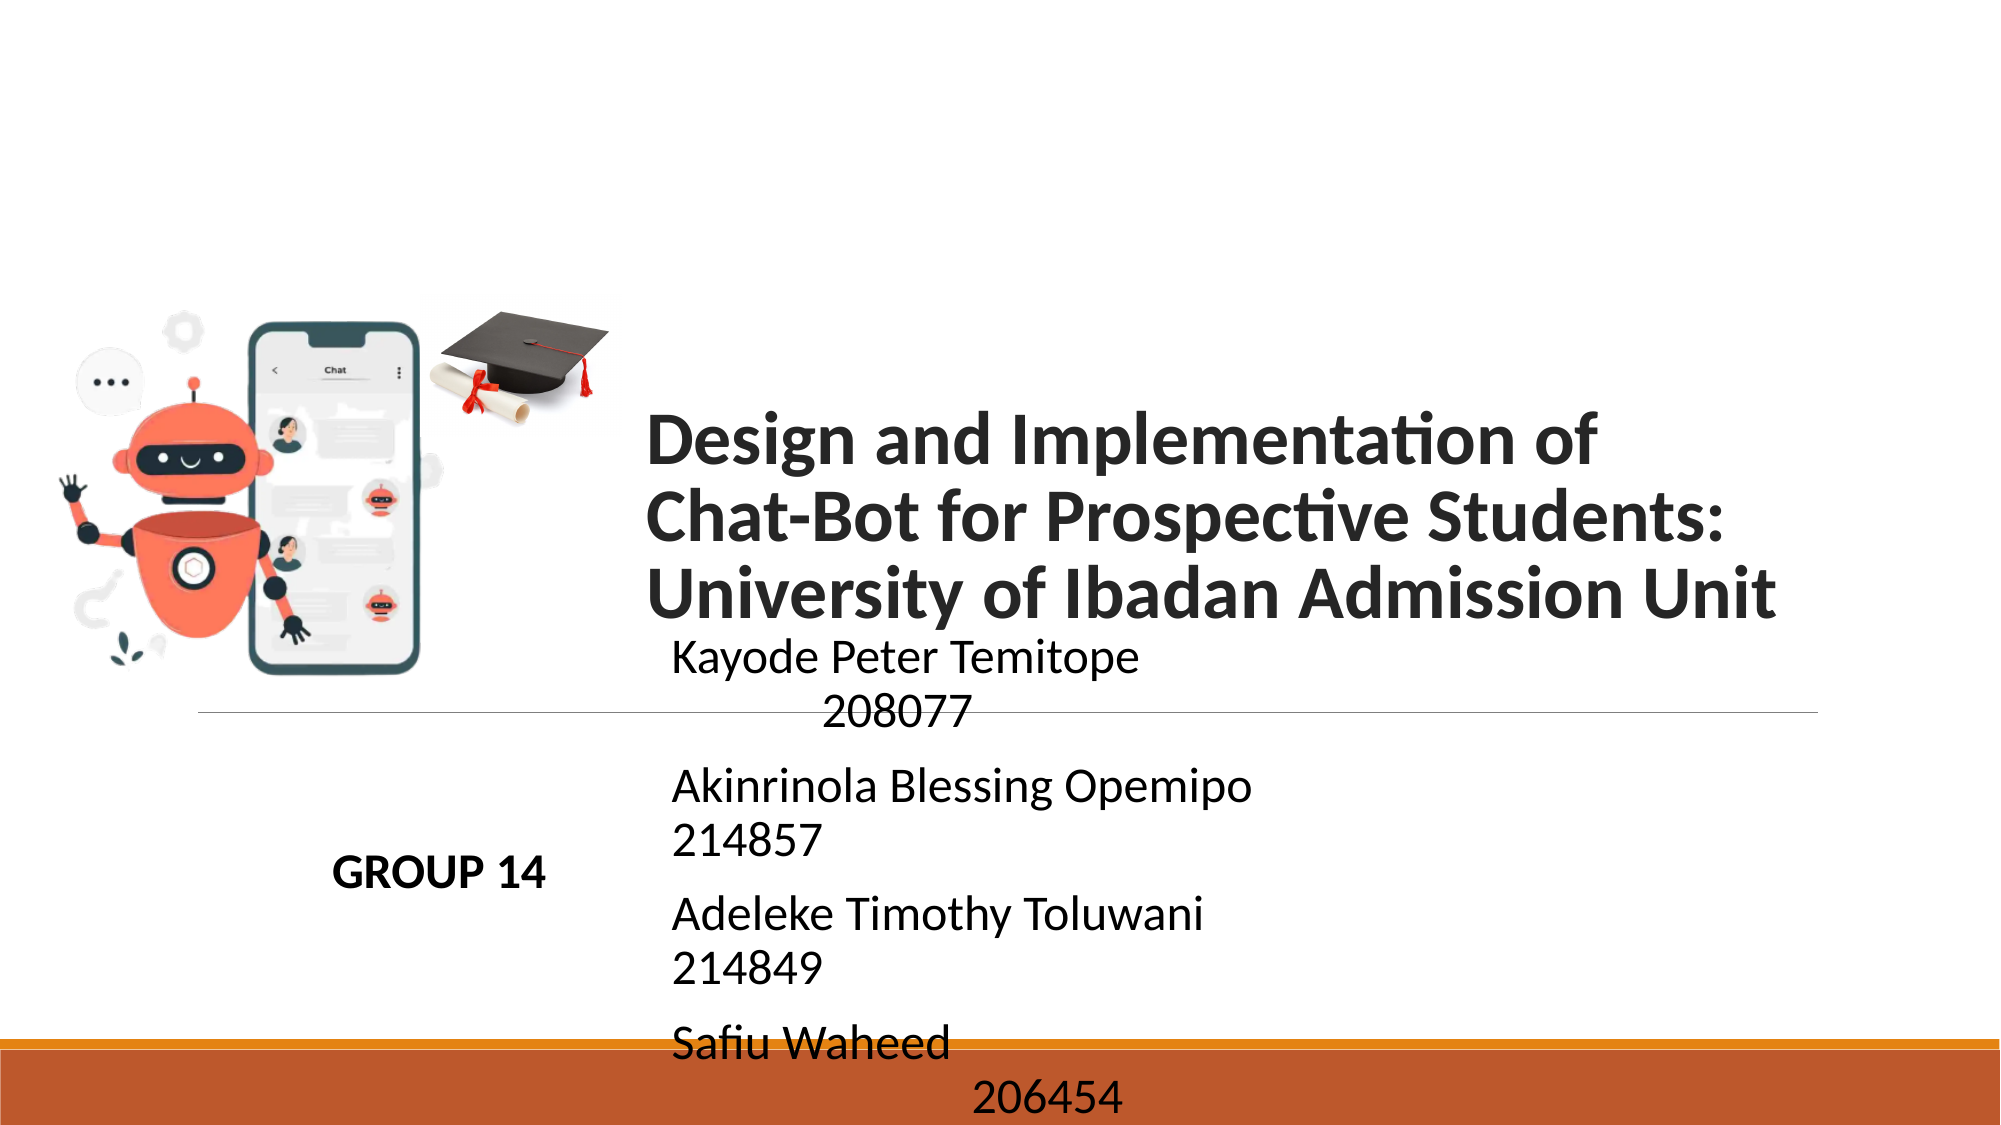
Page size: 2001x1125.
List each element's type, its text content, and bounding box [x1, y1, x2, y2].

text_box Kayode Peter Temitope 208077 Akinrinola Blessing Opemipo 214857 Adeleke Timothy Toluwani 214849 Safiu Waheed 206454 [656, 715, 1581, 1040]
picture [50, 281, 622, 707]
subtitle GROUP 14 [317, 837, 608, 917]
title Design and Implementation of Chat-Bot for Prospective Students: University of Ibadan Admission Unit [631, 355, 1807, 642]
